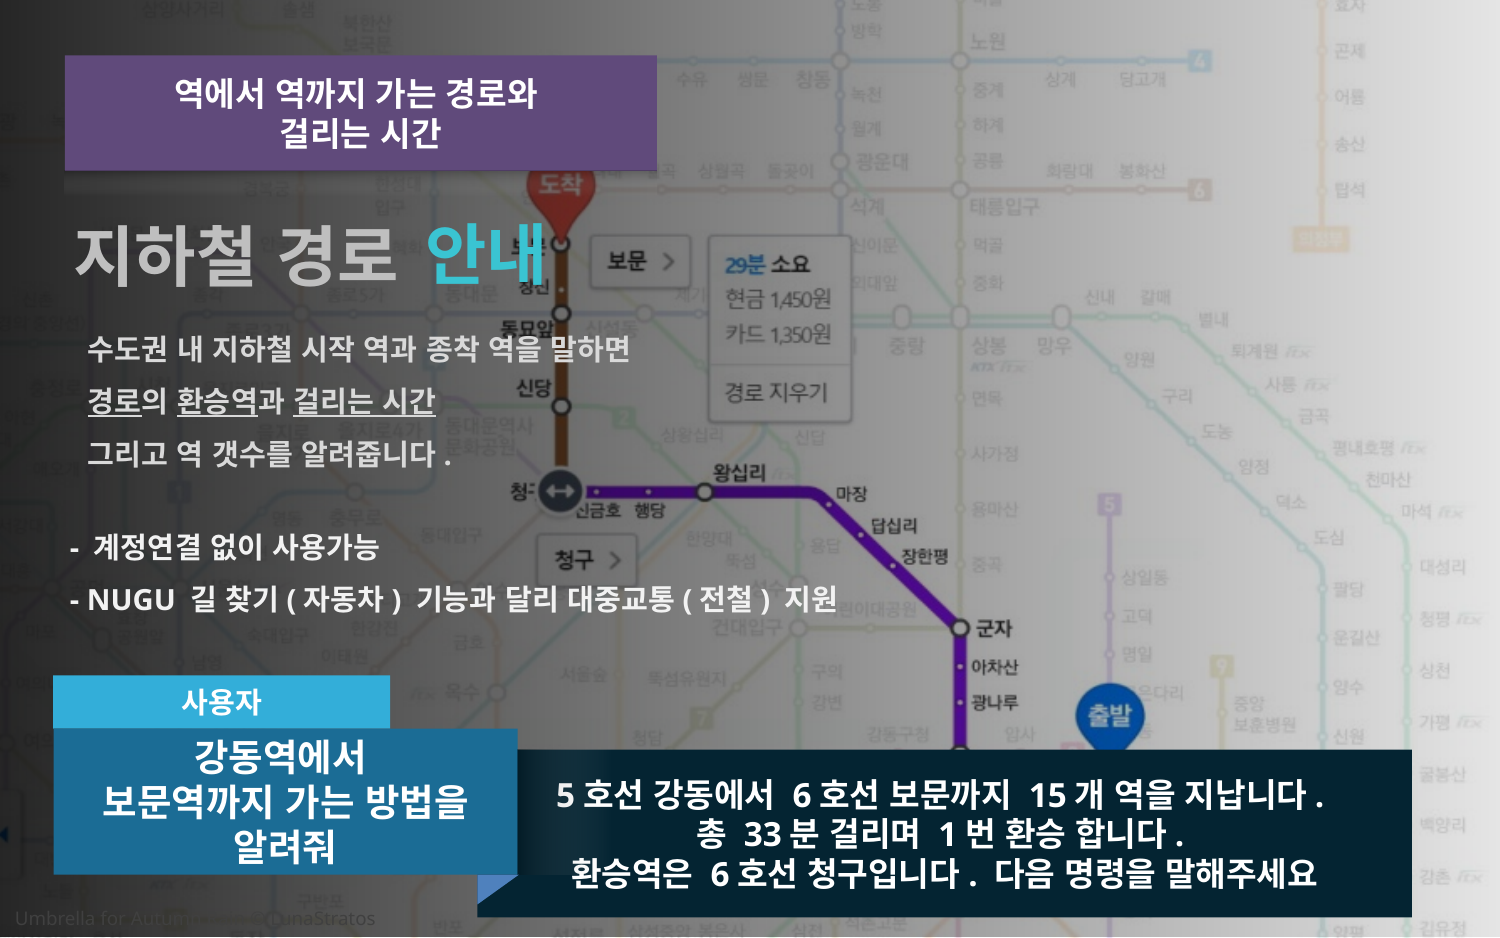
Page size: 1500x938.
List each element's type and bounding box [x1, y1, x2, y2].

picture [0, 0, 1500, 938]
text_box [52, 675, 1413, 918]
